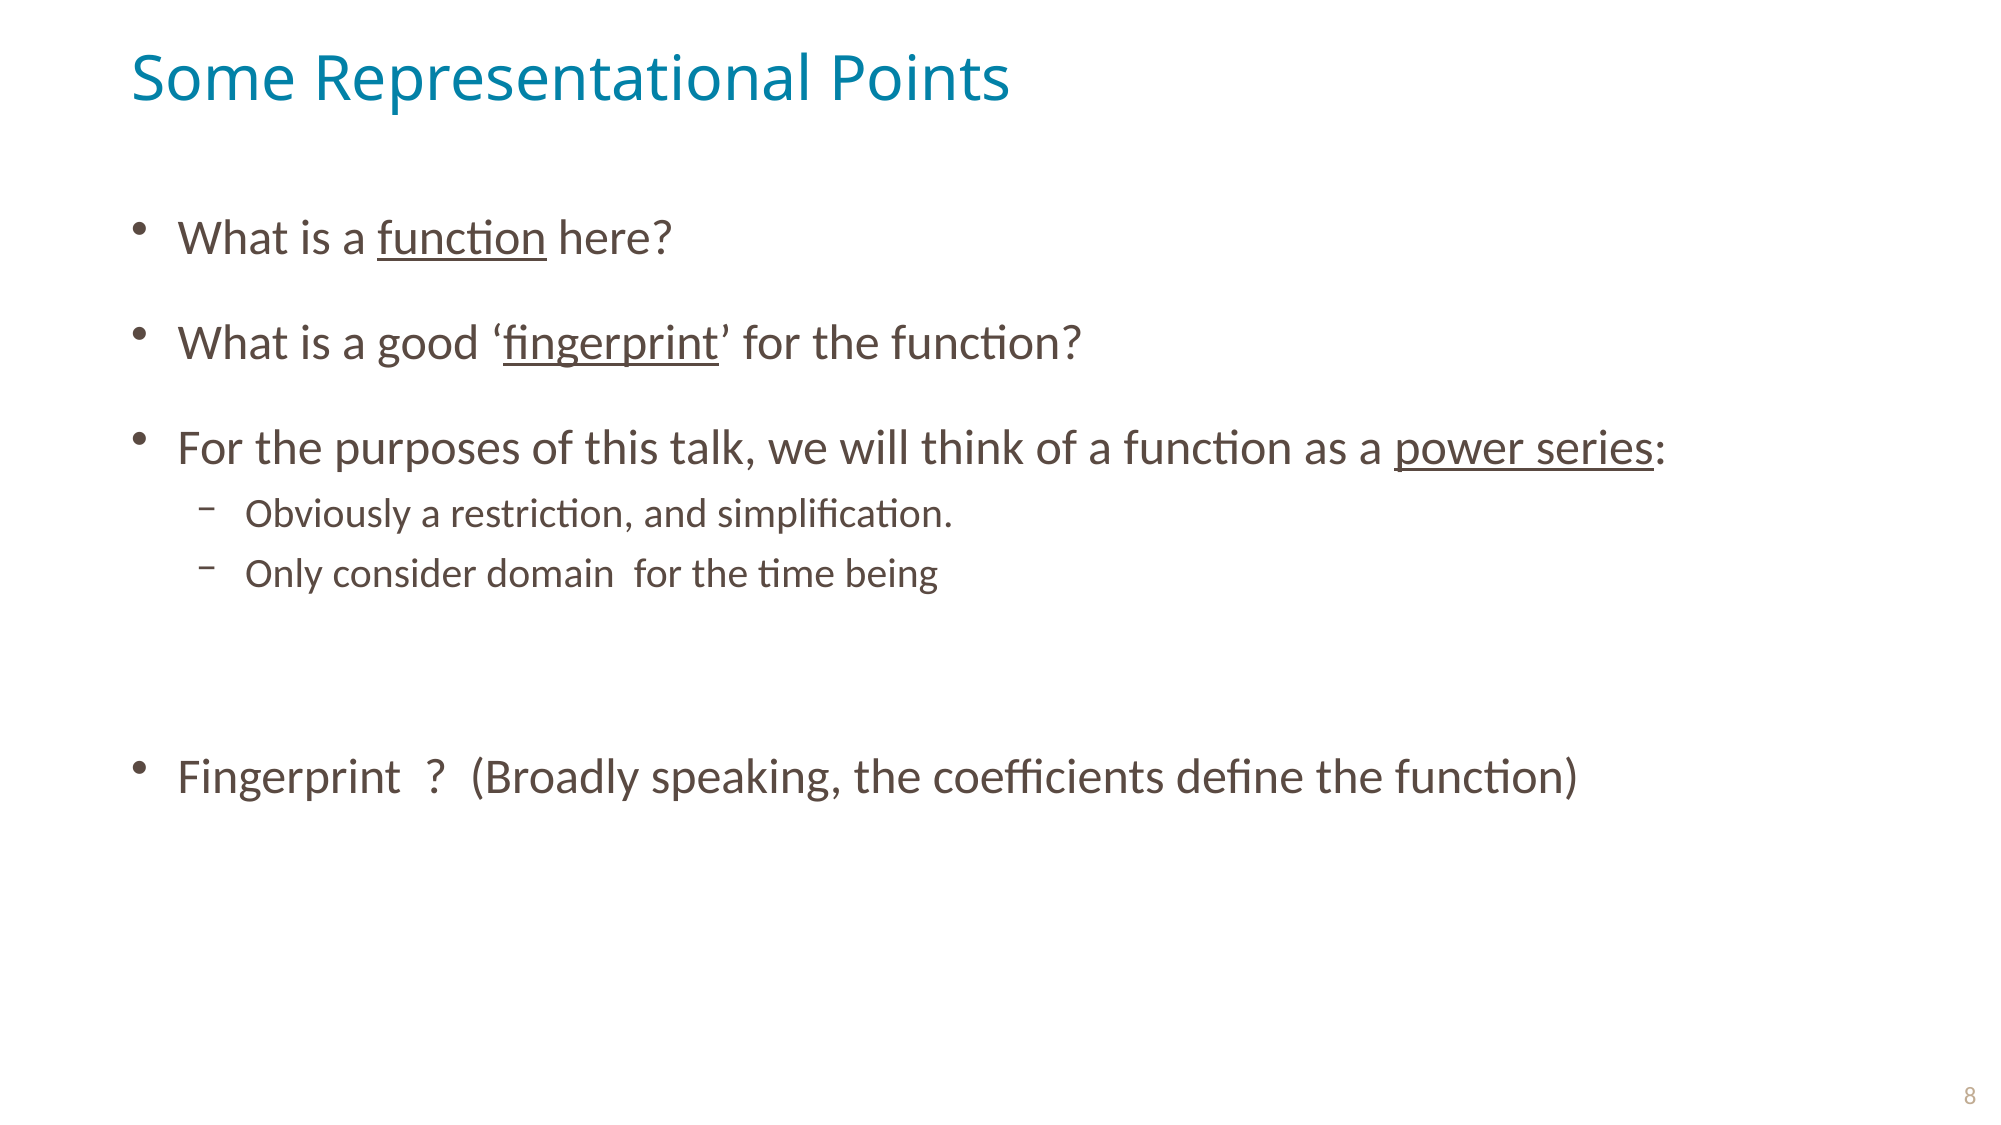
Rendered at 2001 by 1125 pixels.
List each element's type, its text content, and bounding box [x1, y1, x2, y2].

title Some Representational Points [116, 11, 1992, 152]
slide_number 8 [1524, 1065, 1992, 1125]
